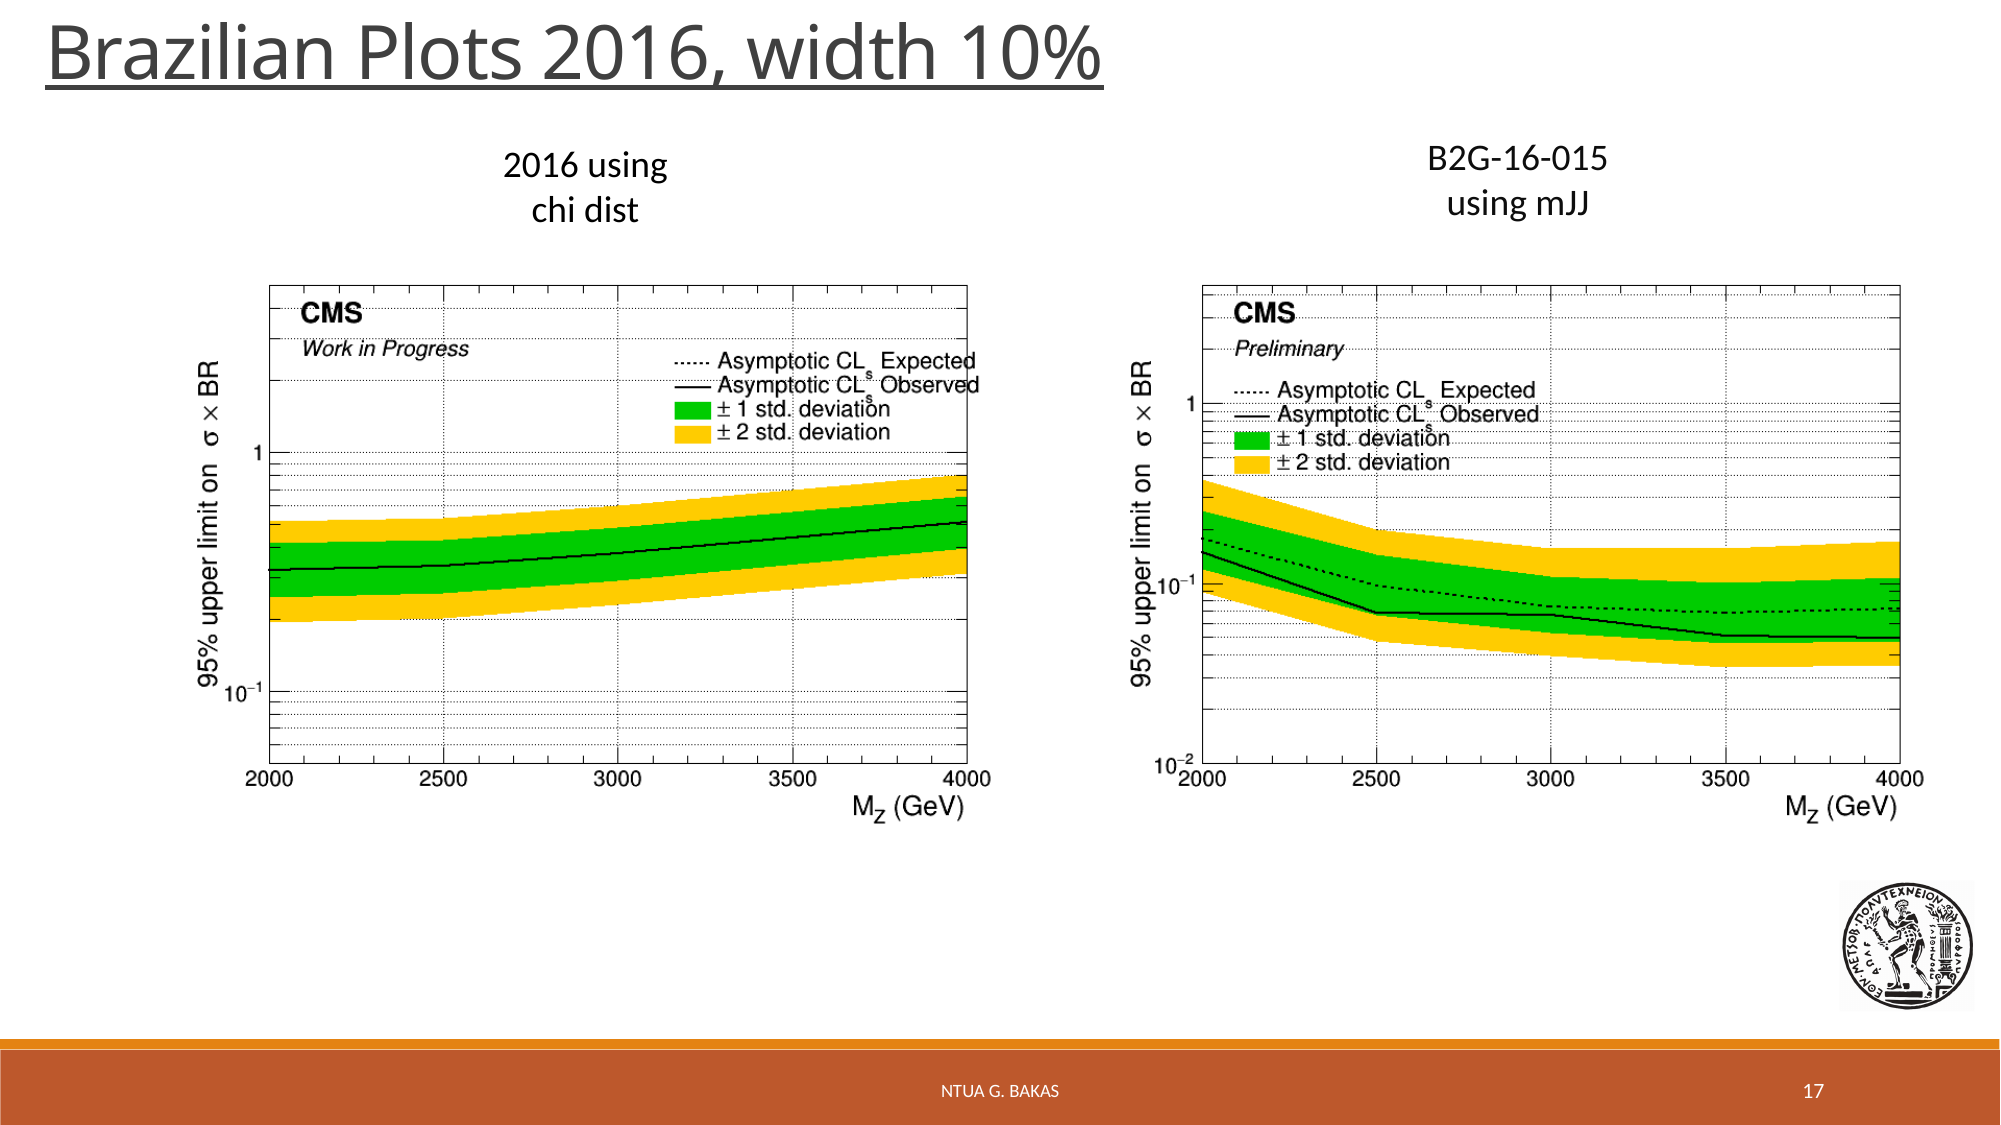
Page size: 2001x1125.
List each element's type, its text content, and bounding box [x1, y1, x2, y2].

picture [1839, 880, 1975, 1012]
text_box 2016 using chi dist [481, 132, 689, 235]
slide_number 17 [1624, 1059, 1840, 1120]
picture [1103, 238, 1934, 835]
text_box B2G-16-015 using mJJ [1397, 125, 1639, 230]
text_box Brazilian Plots 2016, width 10% [30, 3, 1756, 103]
picture [170, 238, 1001, 835]
footer NTUA G. Bakas [604, 1059, 1396, 1120]
